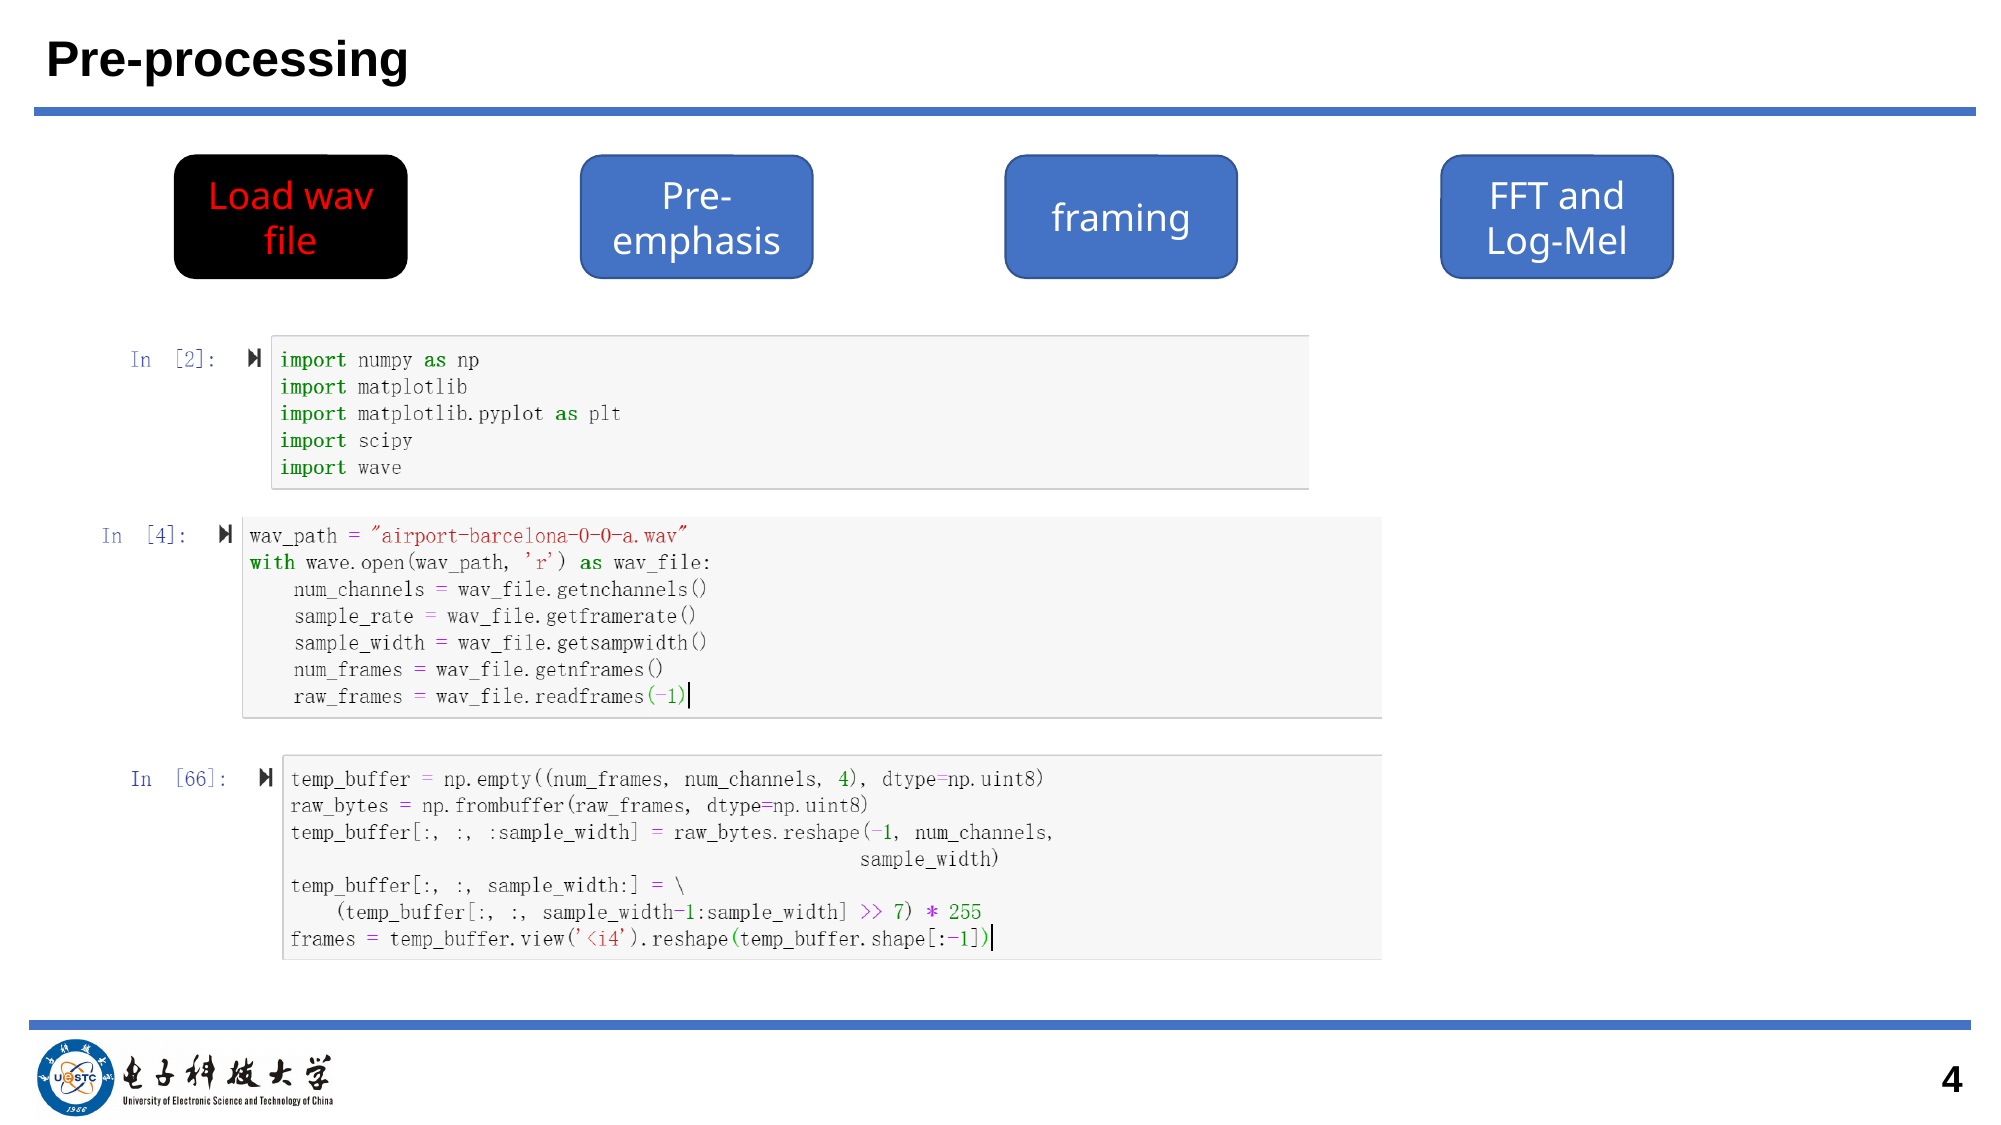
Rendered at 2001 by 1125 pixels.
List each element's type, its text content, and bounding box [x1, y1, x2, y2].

text_box framing [1004, 154, 1239, 280]
text_box FFT and Log-Mel [1440, 154, 1675, 280]
picture [28, 1035, 344, 1120]
text_box Pre-emphasis [579, 154, 814, 280]
text_box Load wav file [173, 154, 408, 280]
text_box 4 [1927, 1047, 1972, 1108]
picture [92, 517, 1382, 720]
text_box Pre-processing [31, 19, 1348, 95]
picture [124, 333, 1309, 491]
picture [94, 747, 1382, 960]
